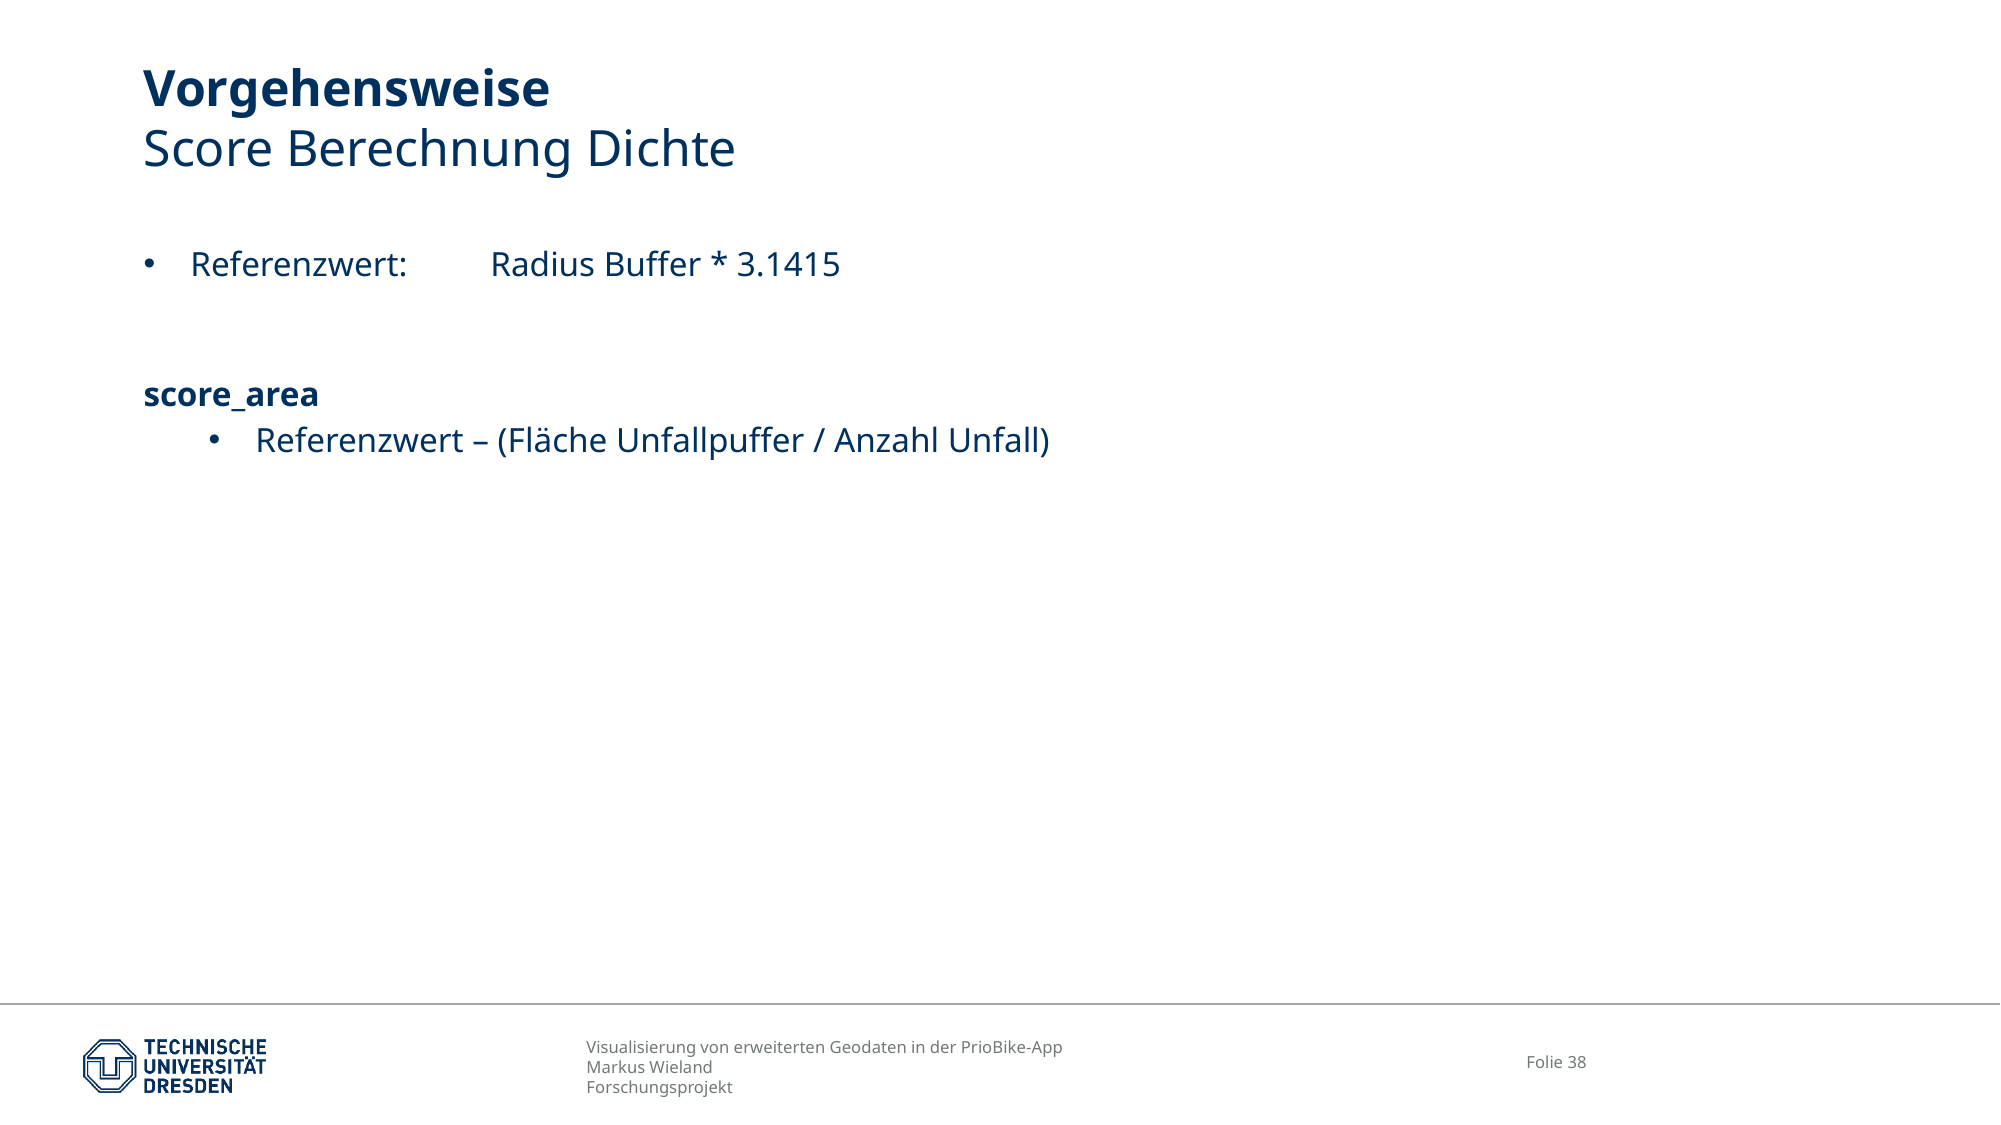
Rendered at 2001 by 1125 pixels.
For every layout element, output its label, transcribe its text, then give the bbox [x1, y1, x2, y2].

picture [83, 1039, 266, 1093]
list Referenzwert: Radius Buffer * 3.1415 score_area Referenzwert – (Fläche Unfallpuffer / Anzahl Unfall) [143, 243, 1880, 957]
title Vorgehensweise Score Berechnung Dichte [143, 56, 1880, 169]
